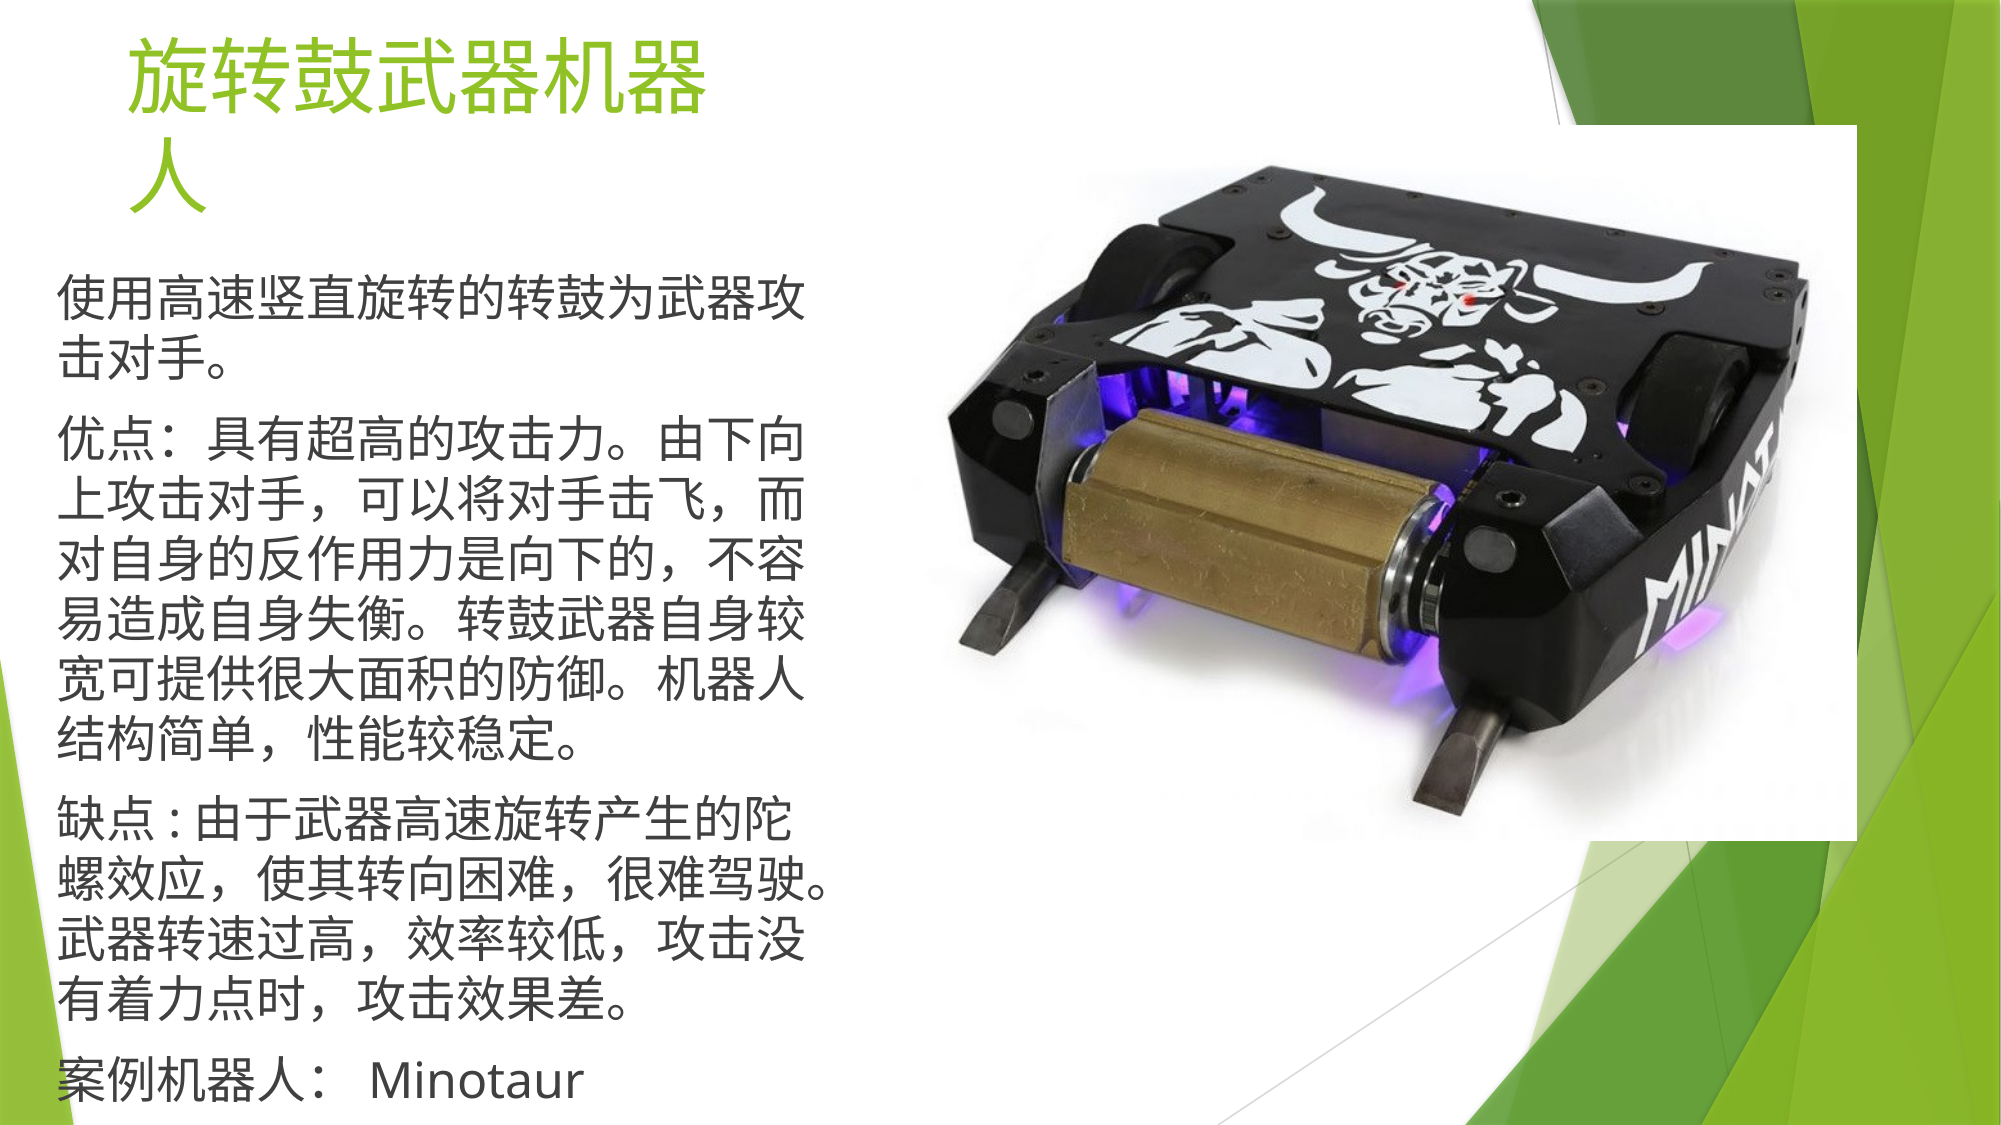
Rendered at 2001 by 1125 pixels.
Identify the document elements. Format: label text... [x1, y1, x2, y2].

title 旋转鼓武器机器人 [111, 47, 781, 258]
list 使用高速竖直旋转的转鼓为武器攻击对手。 优点：具有超高的攻击力。由下向上攻击对手，可以将对手击飞，而对自身的反作用力是向下的，不容易造成自身失衡。转鼓武器自身较宽可提供很大面积的防御。机器人结构简单，性能较稳定。 缺点:由于武器高速旋转产生的陀螺效应，使其转向困难，很难驾驶。武器转速过高，效率较低，攻击没有着力点时，攻击效果差。 案例机器人：Minotaur [41, 258, 851, 670]
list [907, 125, 1858, 842]
